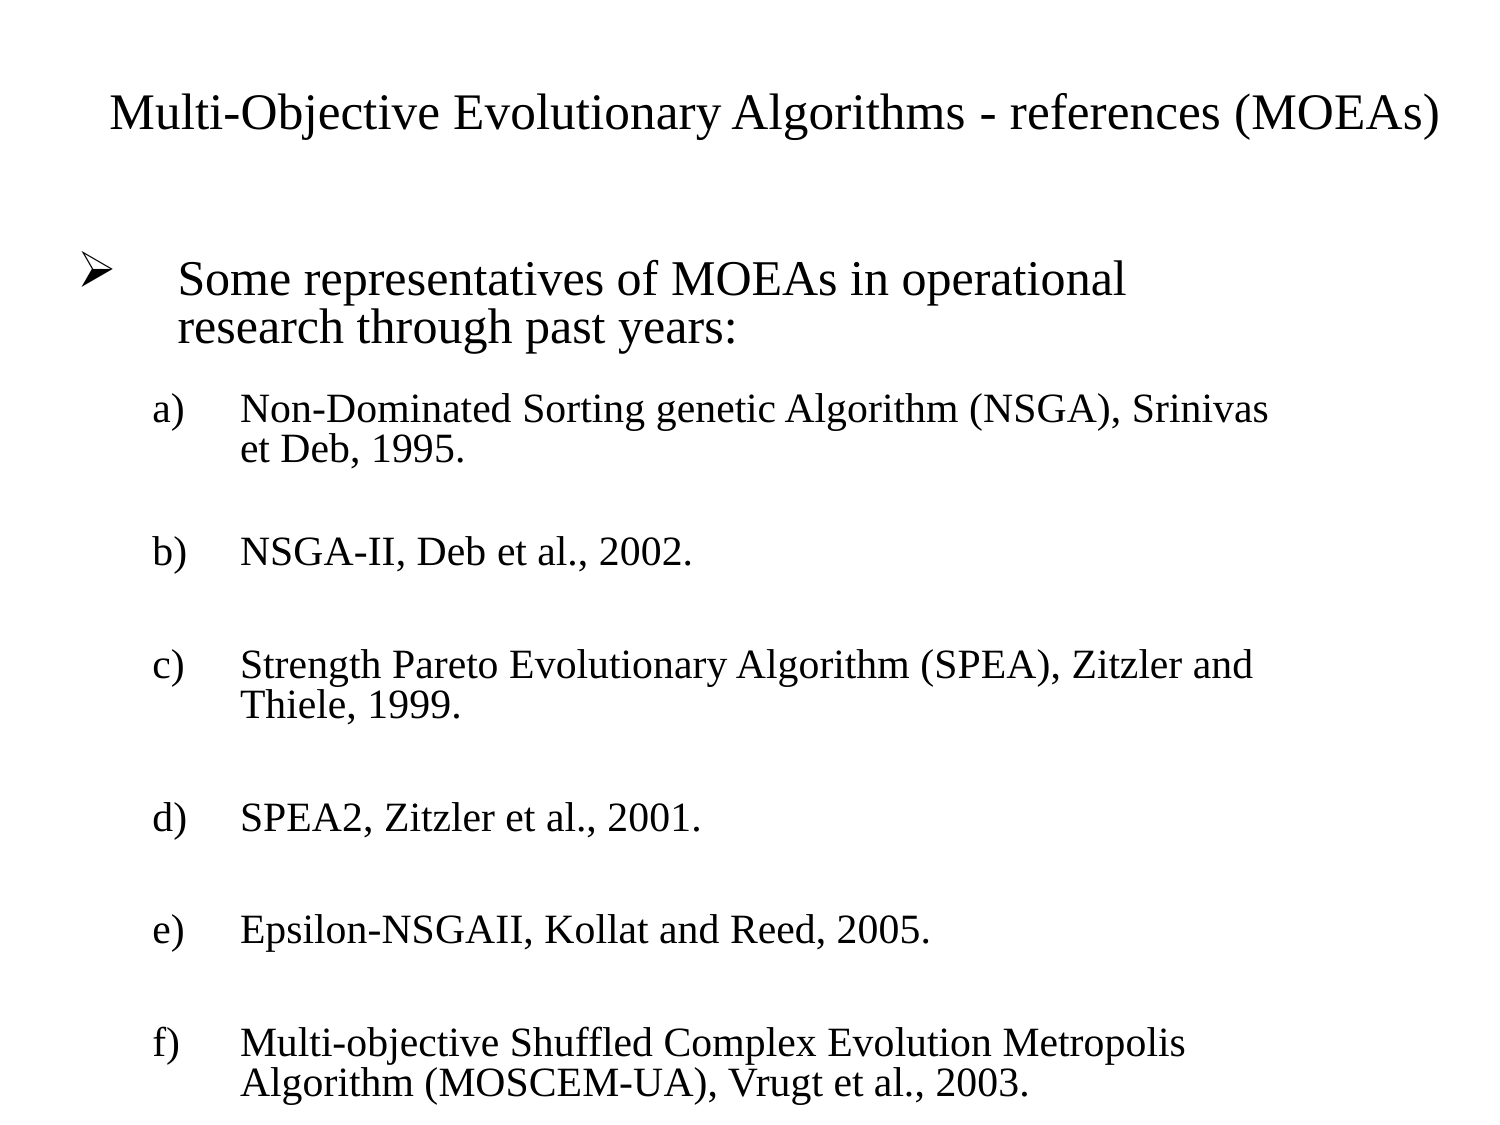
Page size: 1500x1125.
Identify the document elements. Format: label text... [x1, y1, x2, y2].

list Some representatives of MOEAs in operational research through past years: Non-Dominated Sorting genetic Algorithm (NSGA), Srinivas et Deb, 1995. NSGA-II, Deb et al., 2002. Strength Pareto Evolutionary Algorithm (SPEA), Zitzler and Thiele, 1999. SPEA2, Zitzler et al., 2001. Epsilon-NSGAII, Kollat and Reed, 2005. Multi-objective Shuffled Complex Evolution Metropolis Algorithm (MOSCEM-UA), Vrugt et al., 2003. [62, 249, 1300, 995]
title Multi-Objective Evolutionary Algorithms - references (MOEAs) [62, 62, 1488, 155]
